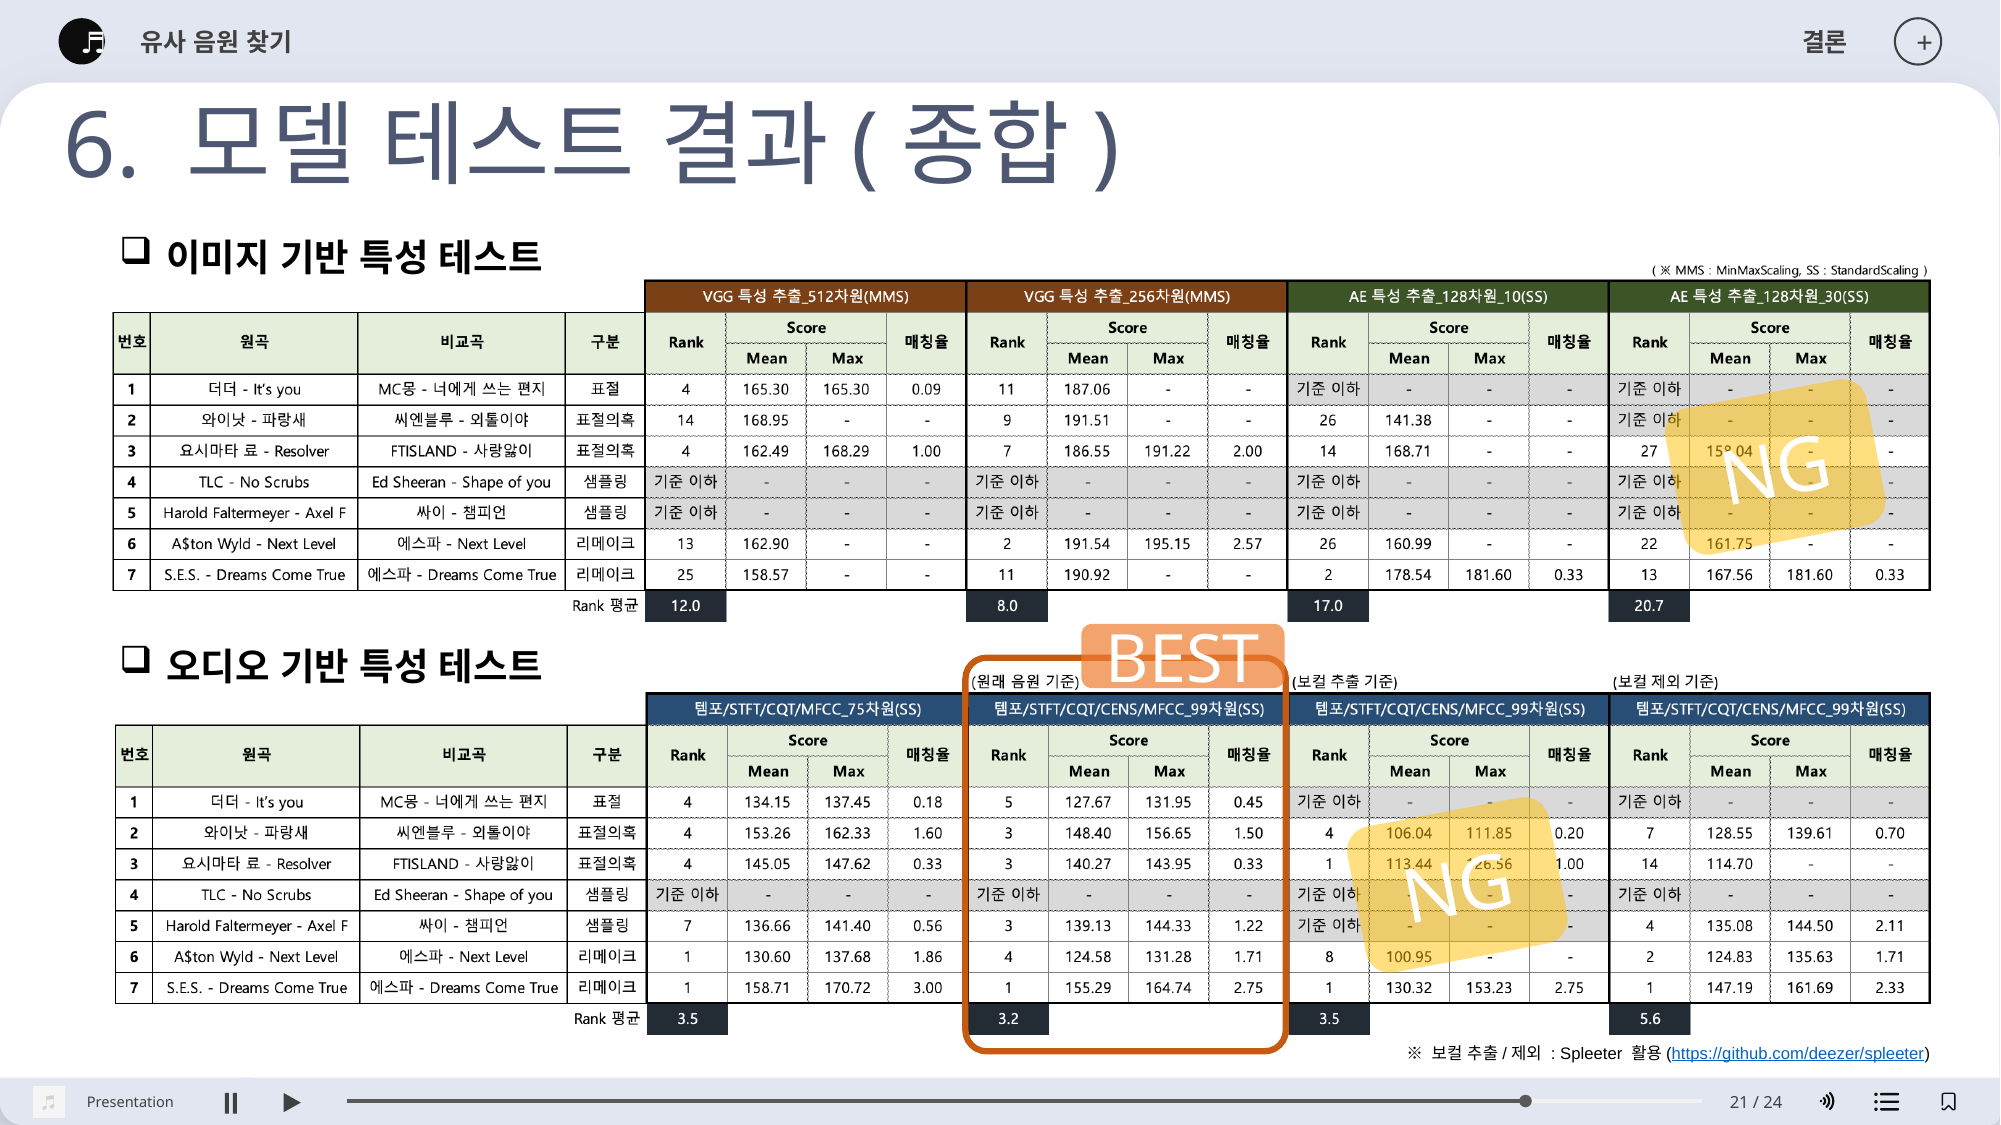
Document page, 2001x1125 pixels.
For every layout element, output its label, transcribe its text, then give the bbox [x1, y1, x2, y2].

text_box 결론 [1609, 19, 1863, 64]
text_box 유사 음원 찾기 [125, 19, 1137, 64]
text_box BEST [1080, 628, 1286, 666]
text_box 이미지 기반 특성 테스트 [104, 226, 558, 287]
text_box [0, 81, 2000, 1077]
text_box 오디오 기반 특성 테스트 [104, 635, 558, 695]
text_box ♬ [57, 17, 106, 66]
text_box [968, 656, 1080, 666]
picture [105, 666, 1937, 1041]
text_box 6. 모델 테스트 결과(종합) [48, 90, 1401, 205]
text_box ※ 보컬 추출/제외 : Spleeter 활용(https://github.com/deezer/spleeter) [1391, 1035, 1945, 1070]
picture [105, 257, 1937, 628]
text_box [0, 1077, 2000, 1125]
text_box + [1893, 17, 1943, 66]
text_box [967, 1041, 1285, 1053]
